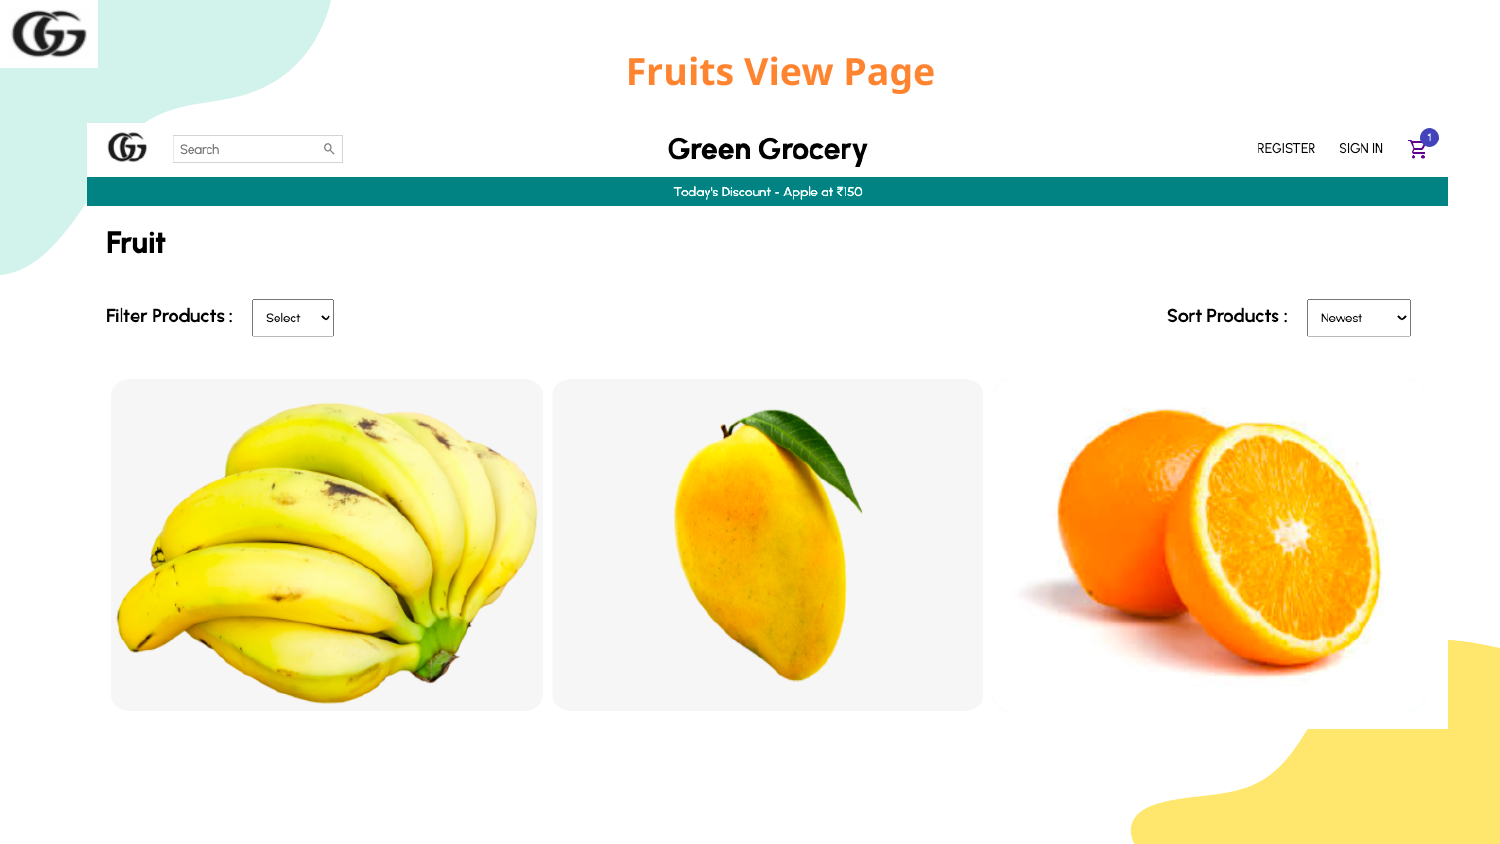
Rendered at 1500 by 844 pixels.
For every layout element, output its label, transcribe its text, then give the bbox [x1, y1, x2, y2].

picture [87, 123, 1448, 729]
picture [0, 0, 98, 68]
title Fruits View Page [610, 28, 1138, 112]
